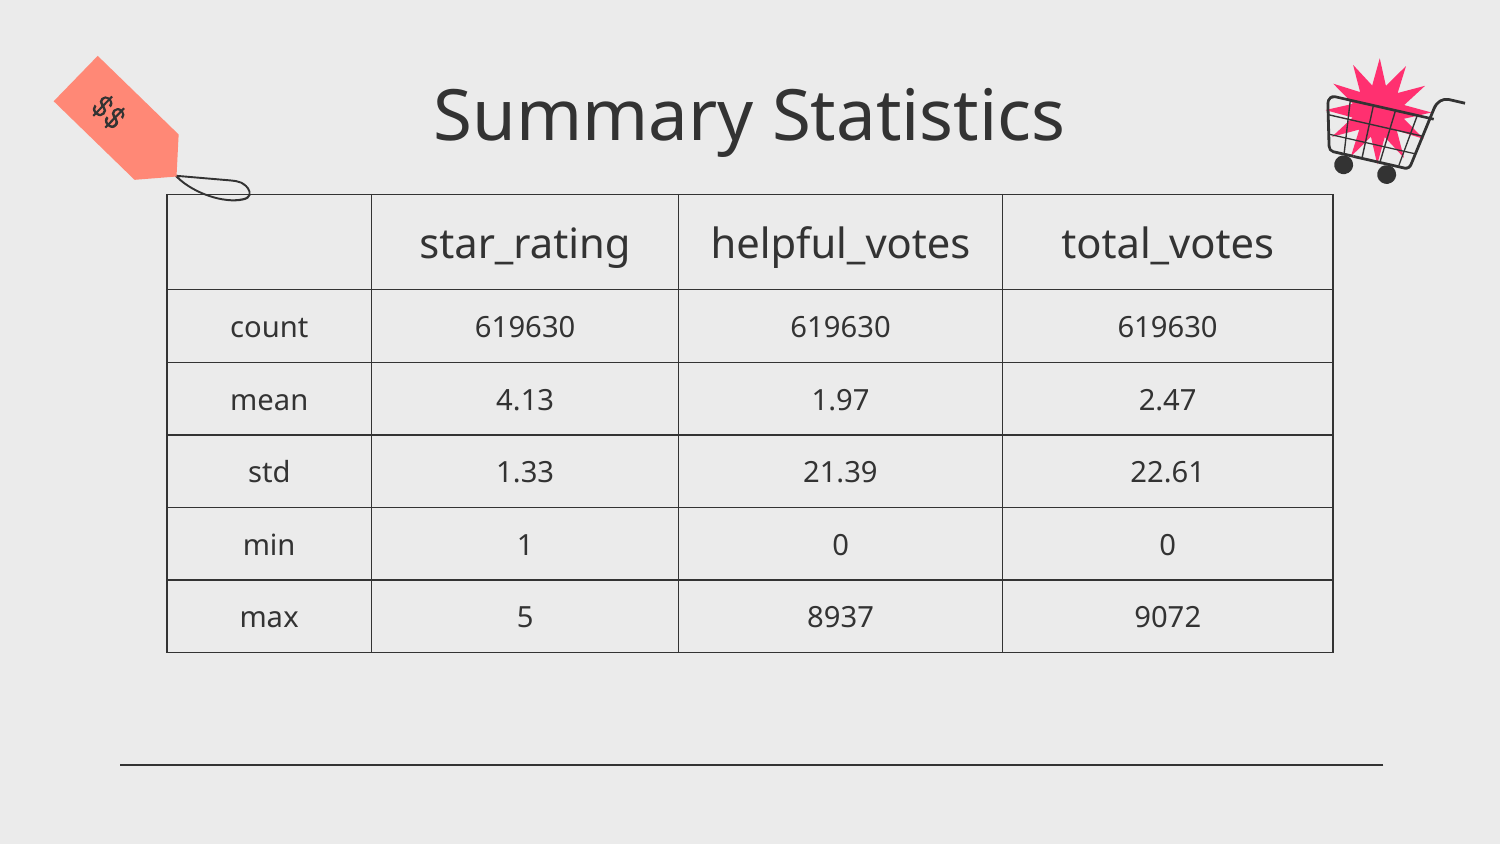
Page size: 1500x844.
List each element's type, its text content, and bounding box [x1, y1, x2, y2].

table_header star_rating [372, 195, 678, 289]
table_cell count [168, 290, 371, 362]
table_cell 0 [1003, 508, 1332, 579]
table_cell 4.13 [372, 363, 678, 434]
table_header helpful_votes [679, 195, 1002, 289]
table_cell 1.33 [372, 436, 678, 507]
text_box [1322, 62, 1460, 184]
table_cell 619630 [679, 290, 1002, 362]
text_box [49, 109, 259, 185]
table_cell 21.39 [679, 436, 1002, 507]
table_cell 619630 [372, 290, 678, 362]
table_cell mean [168, 363, 371, 434]
table_cell min [168, 508, 371, 579]
title Summary Statistics [118, 54, 1382, 149]
table_header total_votes [1003, 195, 1332, 289]
table_cell 619630 [1003, 290, 1332, 362]
table_cell std [168, 436, 371, 507]
table_cell 5 [372, 581, 678, 652]
table_header [168, 195, 371, 289]
table_cell 22.61 [1003, 436, 1332, 507]
table_cell 1 [372, 508, 678, 579]
table_cell 1.97 [679, 363, 1002, 434]
table_cell 9072 [1003, 581, 1332, 652]
table_cell 0 [679, 508, 1002, 579]
table_cell max [168, 581, 371, 652]
table_cell 2.47 [1003, 363, 1332, 434]
table_cell 8937 [679, 581, 1002, 652]
